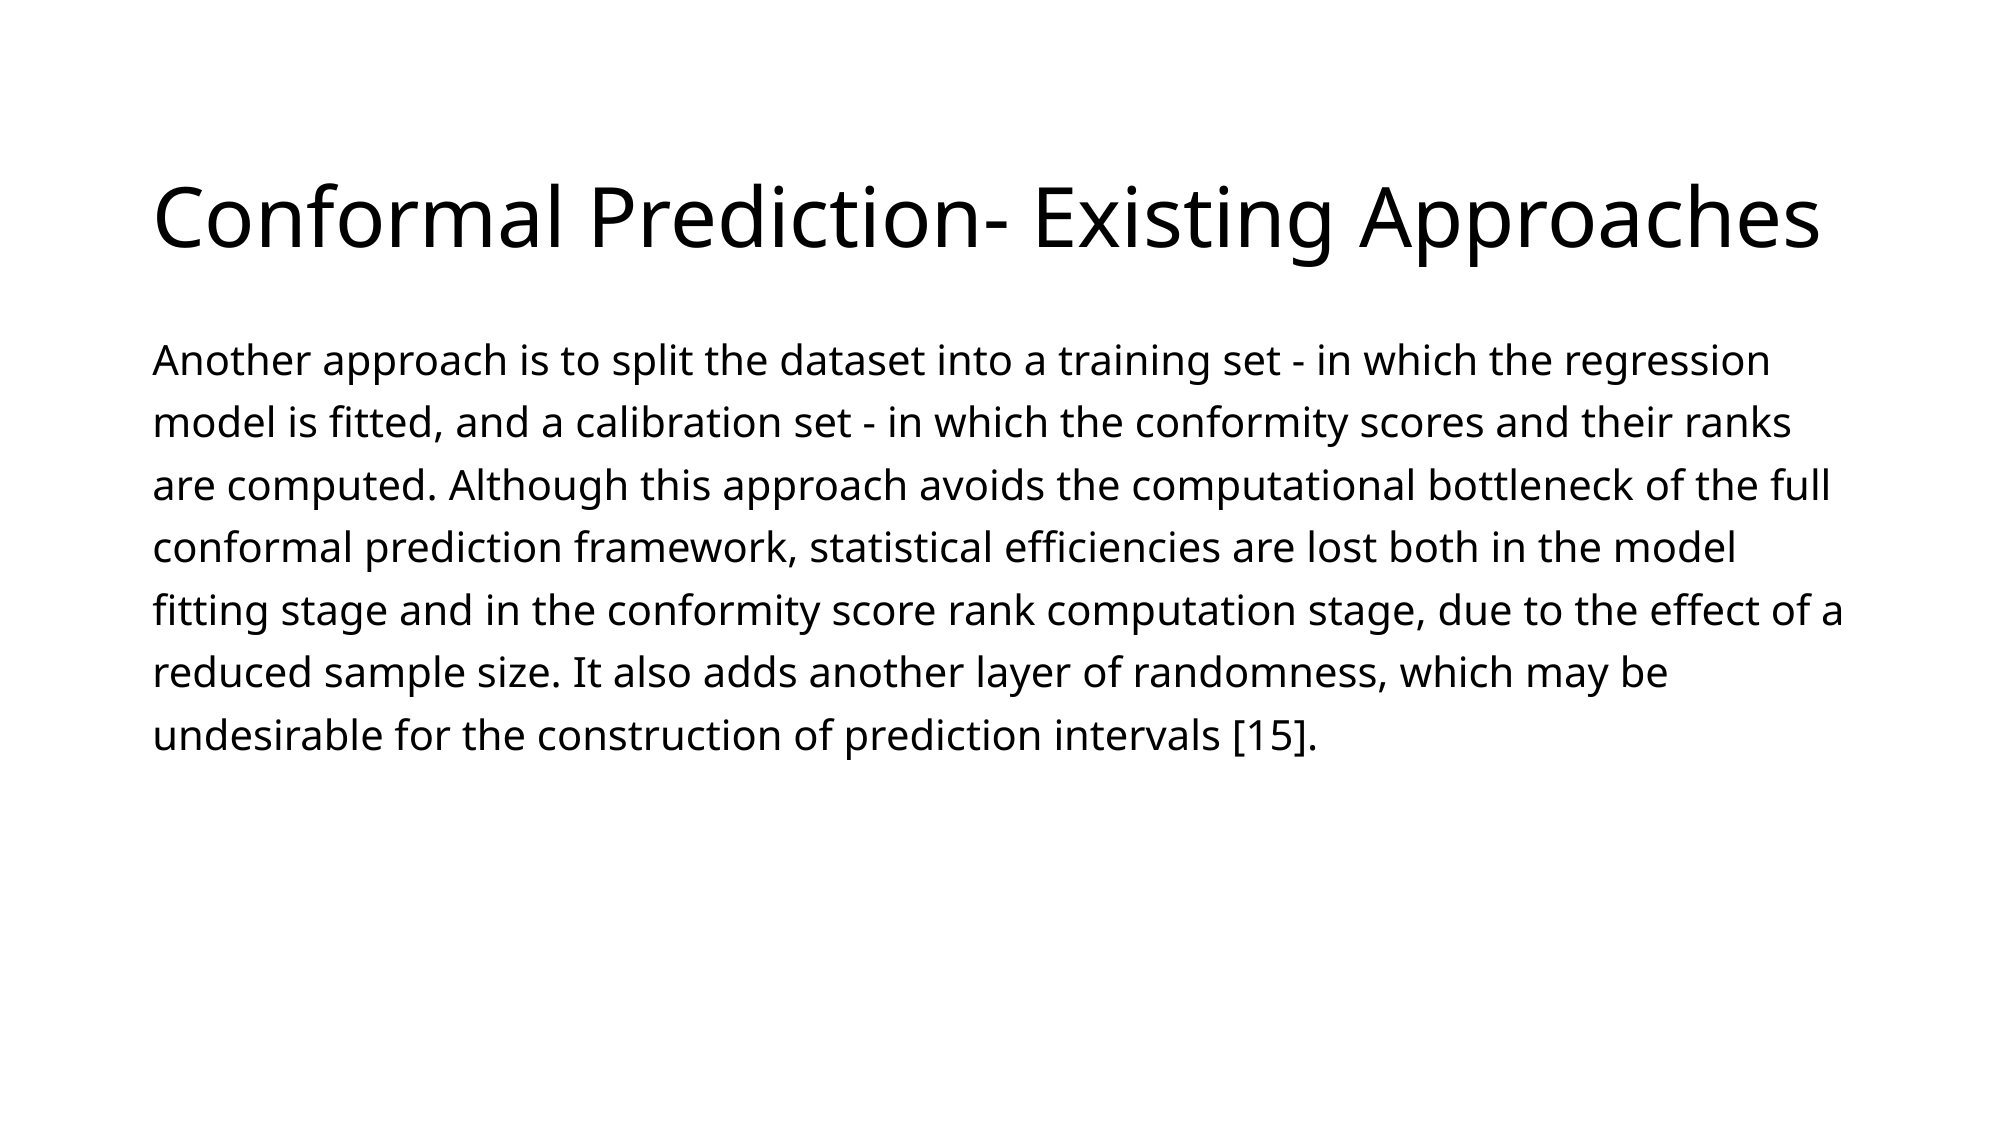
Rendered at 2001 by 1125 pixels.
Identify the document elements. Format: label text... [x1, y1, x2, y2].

list Another approach is to split the dataset into a training set - in which the regression model is fitted, and a calibration set - in which the conformity scores and their ranks are computed. Although this approach avoids the computational bottleneck of the full conformal prediction framework, statistical efficiencies are lost both in the model fitting stage and in the conformity score rank computation stage, due to the effect of a reduced sample size. It also adds another layer of randomness, which may be undesirable for the construction of prediction intervals [15]. [137, 313, 1863, 934]
title Conformal Prediction- Existing Approaches [137, 111, 1886, 330]
